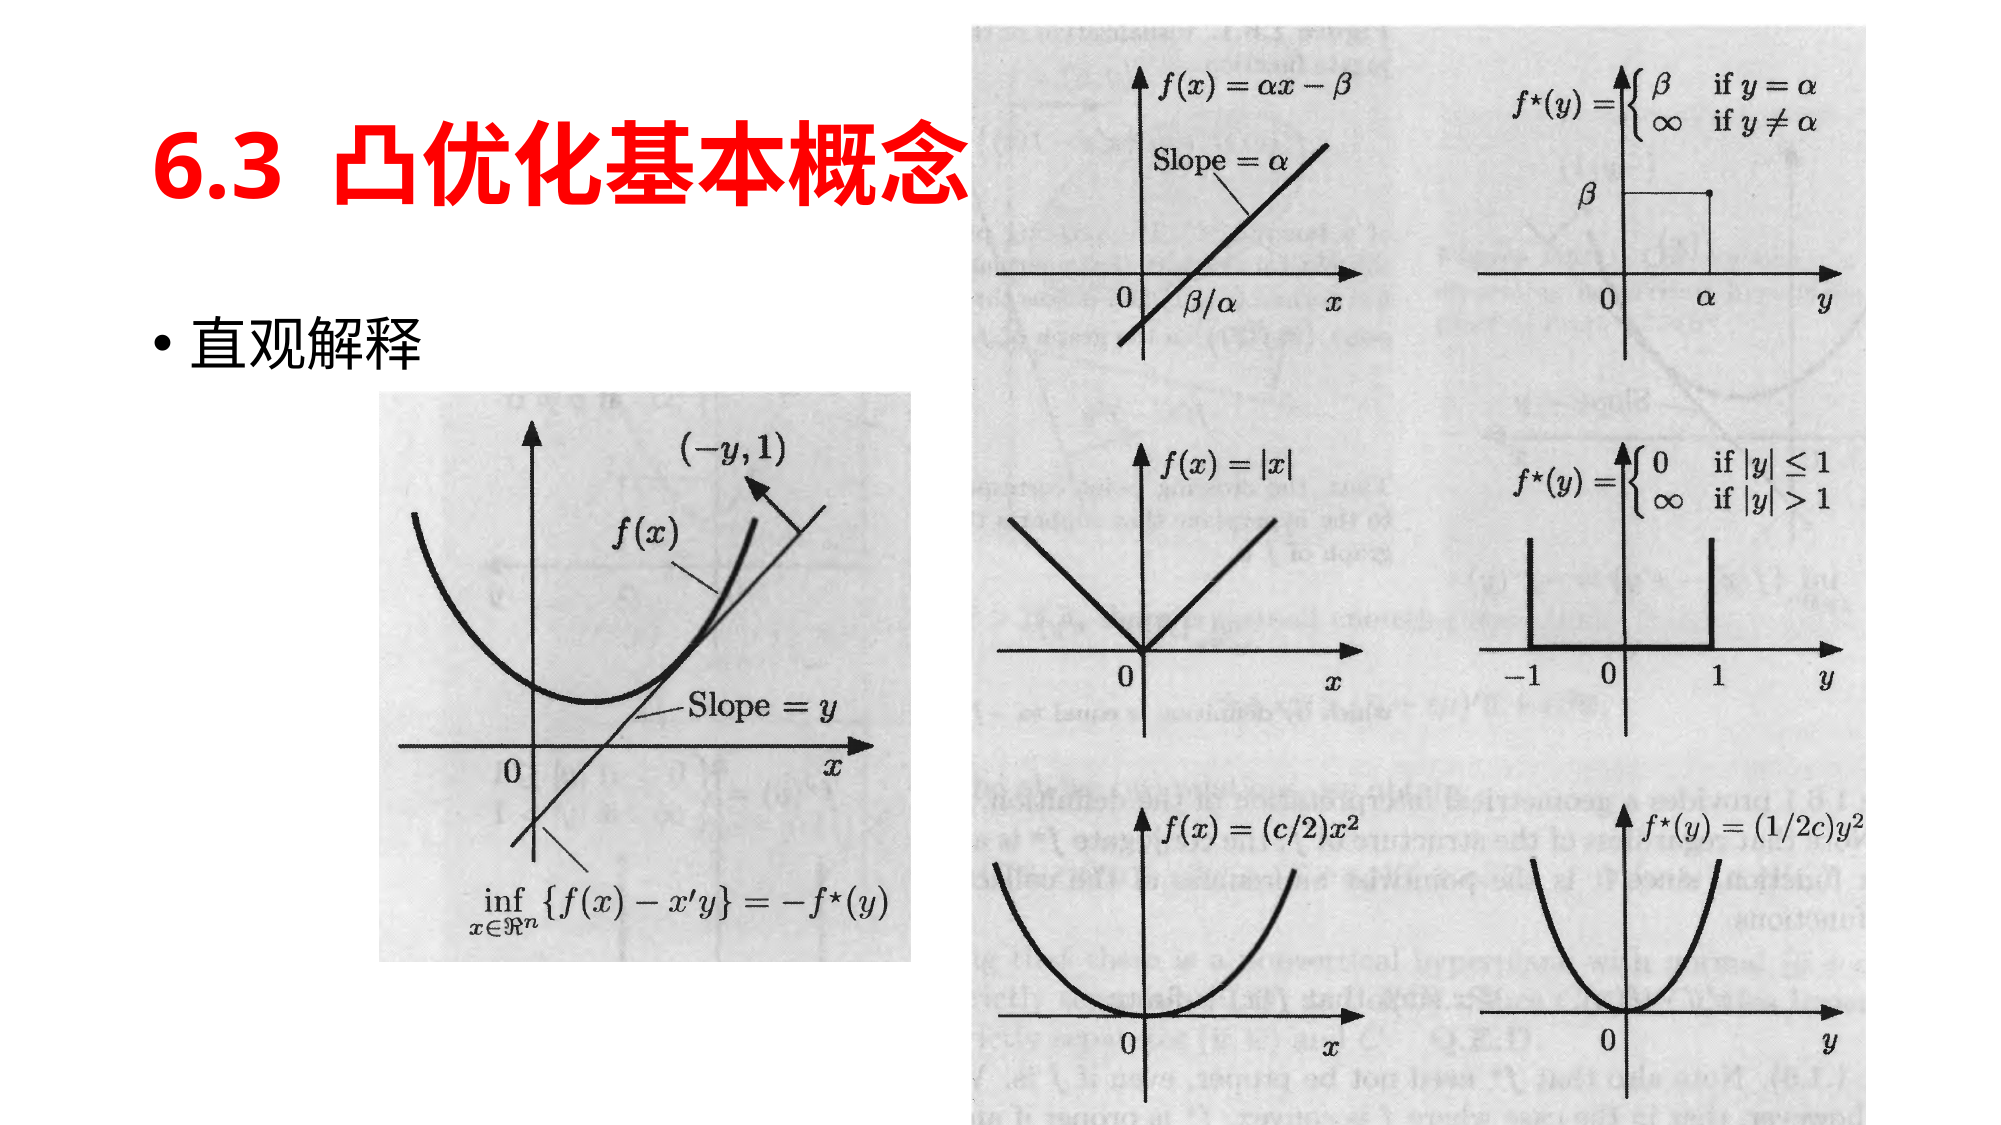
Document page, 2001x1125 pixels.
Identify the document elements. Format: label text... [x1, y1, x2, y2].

list 直观解释 [137, 299, 971, 1014]
picture [971, 23, 1866, 1125]
title 6.3 凸优化基本概念-共轭函数 [137, 59, 971, 278]
picture [379, 391, 911, 962]
